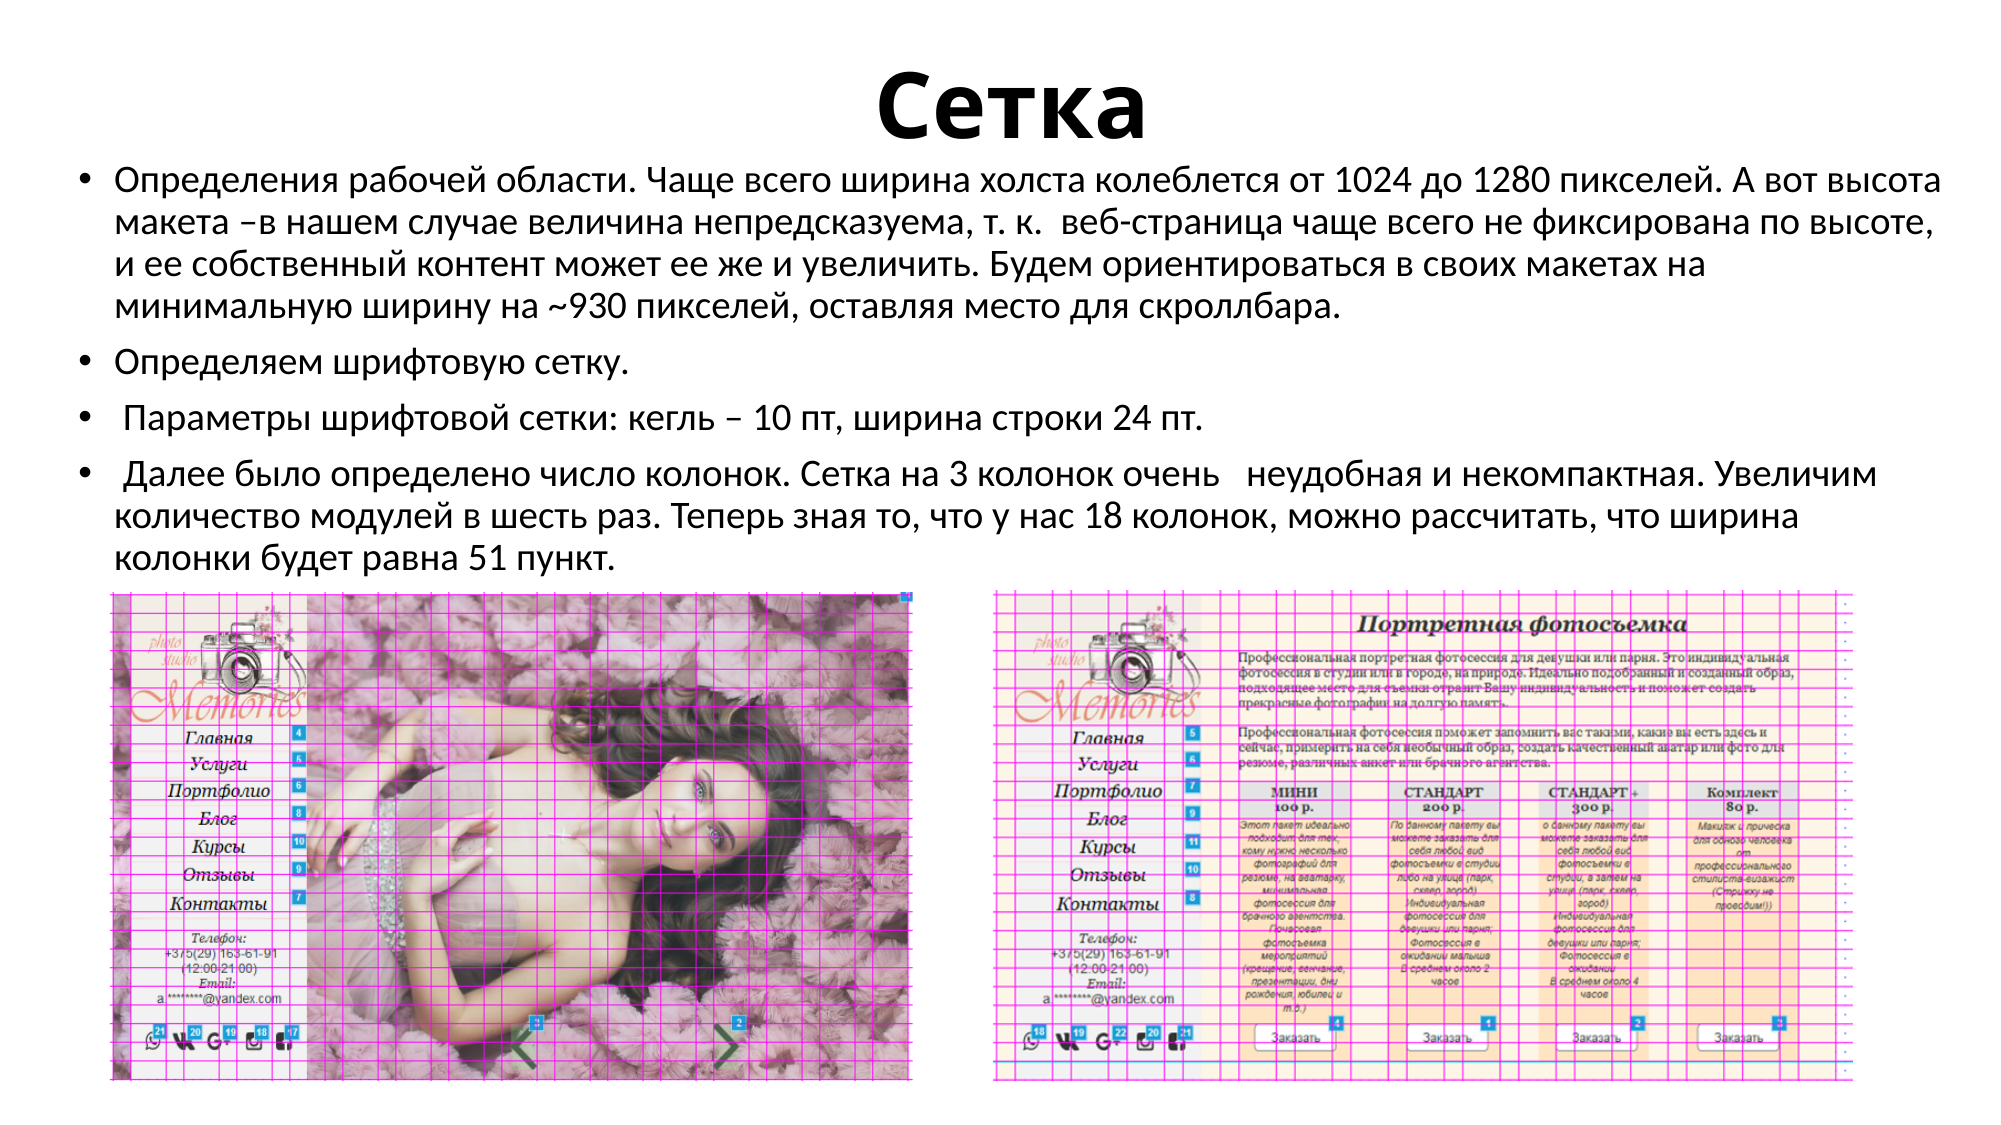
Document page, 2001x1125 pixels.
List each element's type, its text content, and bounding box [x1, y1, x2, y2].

picture [109, 592, 913, 1081]
title Сетка [149, 0, 1875, 151]
list Определения рабочей области. Чаще всего ширина холста колеблется от 1024 до 1280 пикселей. А вот высота макета –в нашем случае величина непредсказуема, т. к. веб-страница чаще всего не фиксирована по высоте, и ее собственный контент может ее же и увеличить. Будем ориентироваться в своих макетах на минимальную ширину на ~930 пикселей, оставляя место для скроллбара. Определяем шрифтовую сетку. Параметры шрифтовой сетки: кегль – 10 пт, ширина строки 24 пт. Далее было определено число колонок. Сетка на 3 колонок очень неудобная и некомпактная. Увеличим количество модулей в шесть раз. Теперь зная то, что у нас 18 колонок, можно рассчитать, что ширина колонки будет равна 51 пункт. [63, 151, 1961, 592]
picture [993, 590, 1853, 1081]
